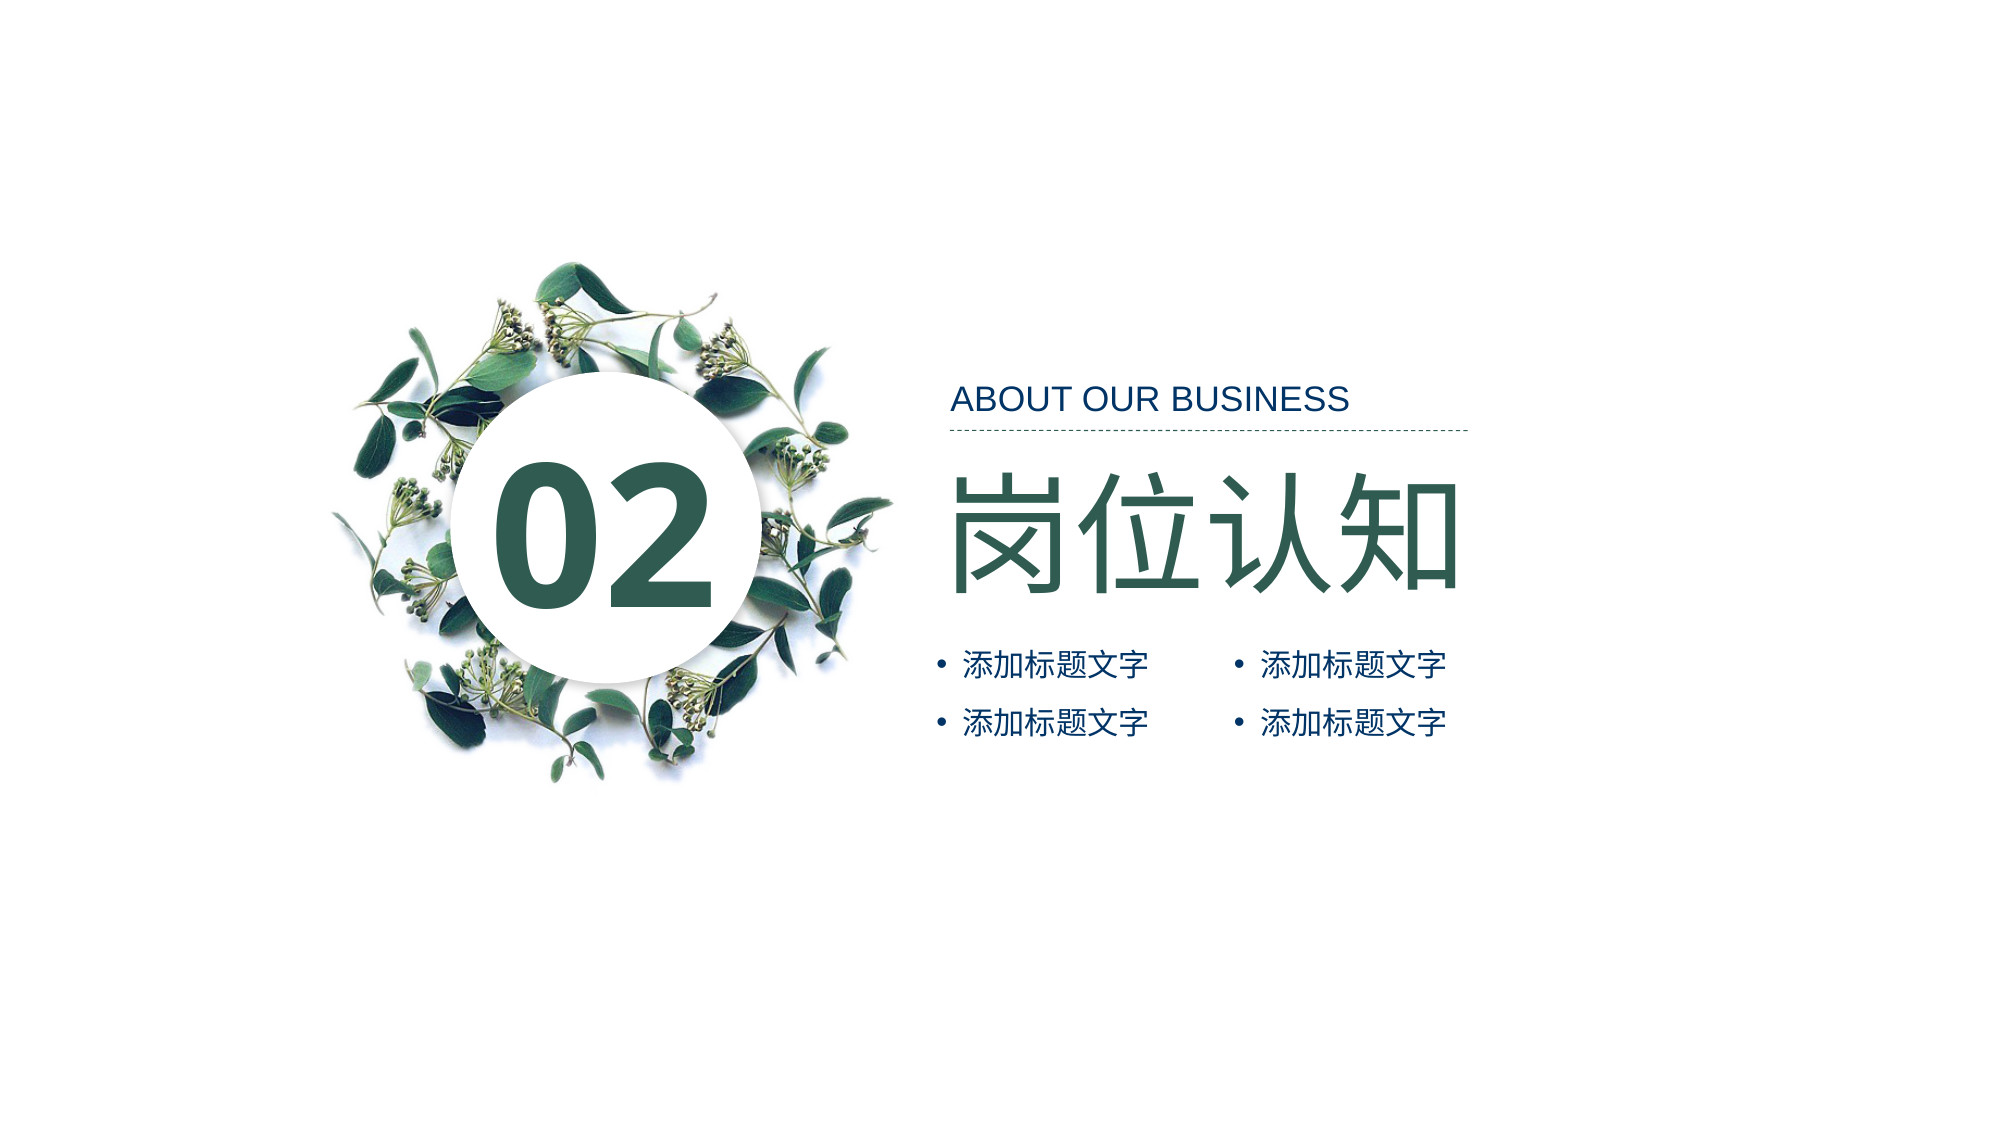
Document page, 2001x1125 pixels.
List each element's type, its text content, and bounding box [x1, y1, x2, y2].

picture [262, 242, 958, 800]
text_box 岗位认知 [958, 444, 1851, 617]
text_box 添加标题文字 [1219, 696, 1463, 748]
text_box ABOUT OUR BUSINESS [958, 359, 1652, 426]
text_box 添加标题文字 [958, 637, 1165, 690]
text_box 添加标题文字 [1219, 637, 1463, 690]
text_box 添加标题文字 [958, 696, 1165, 748]
